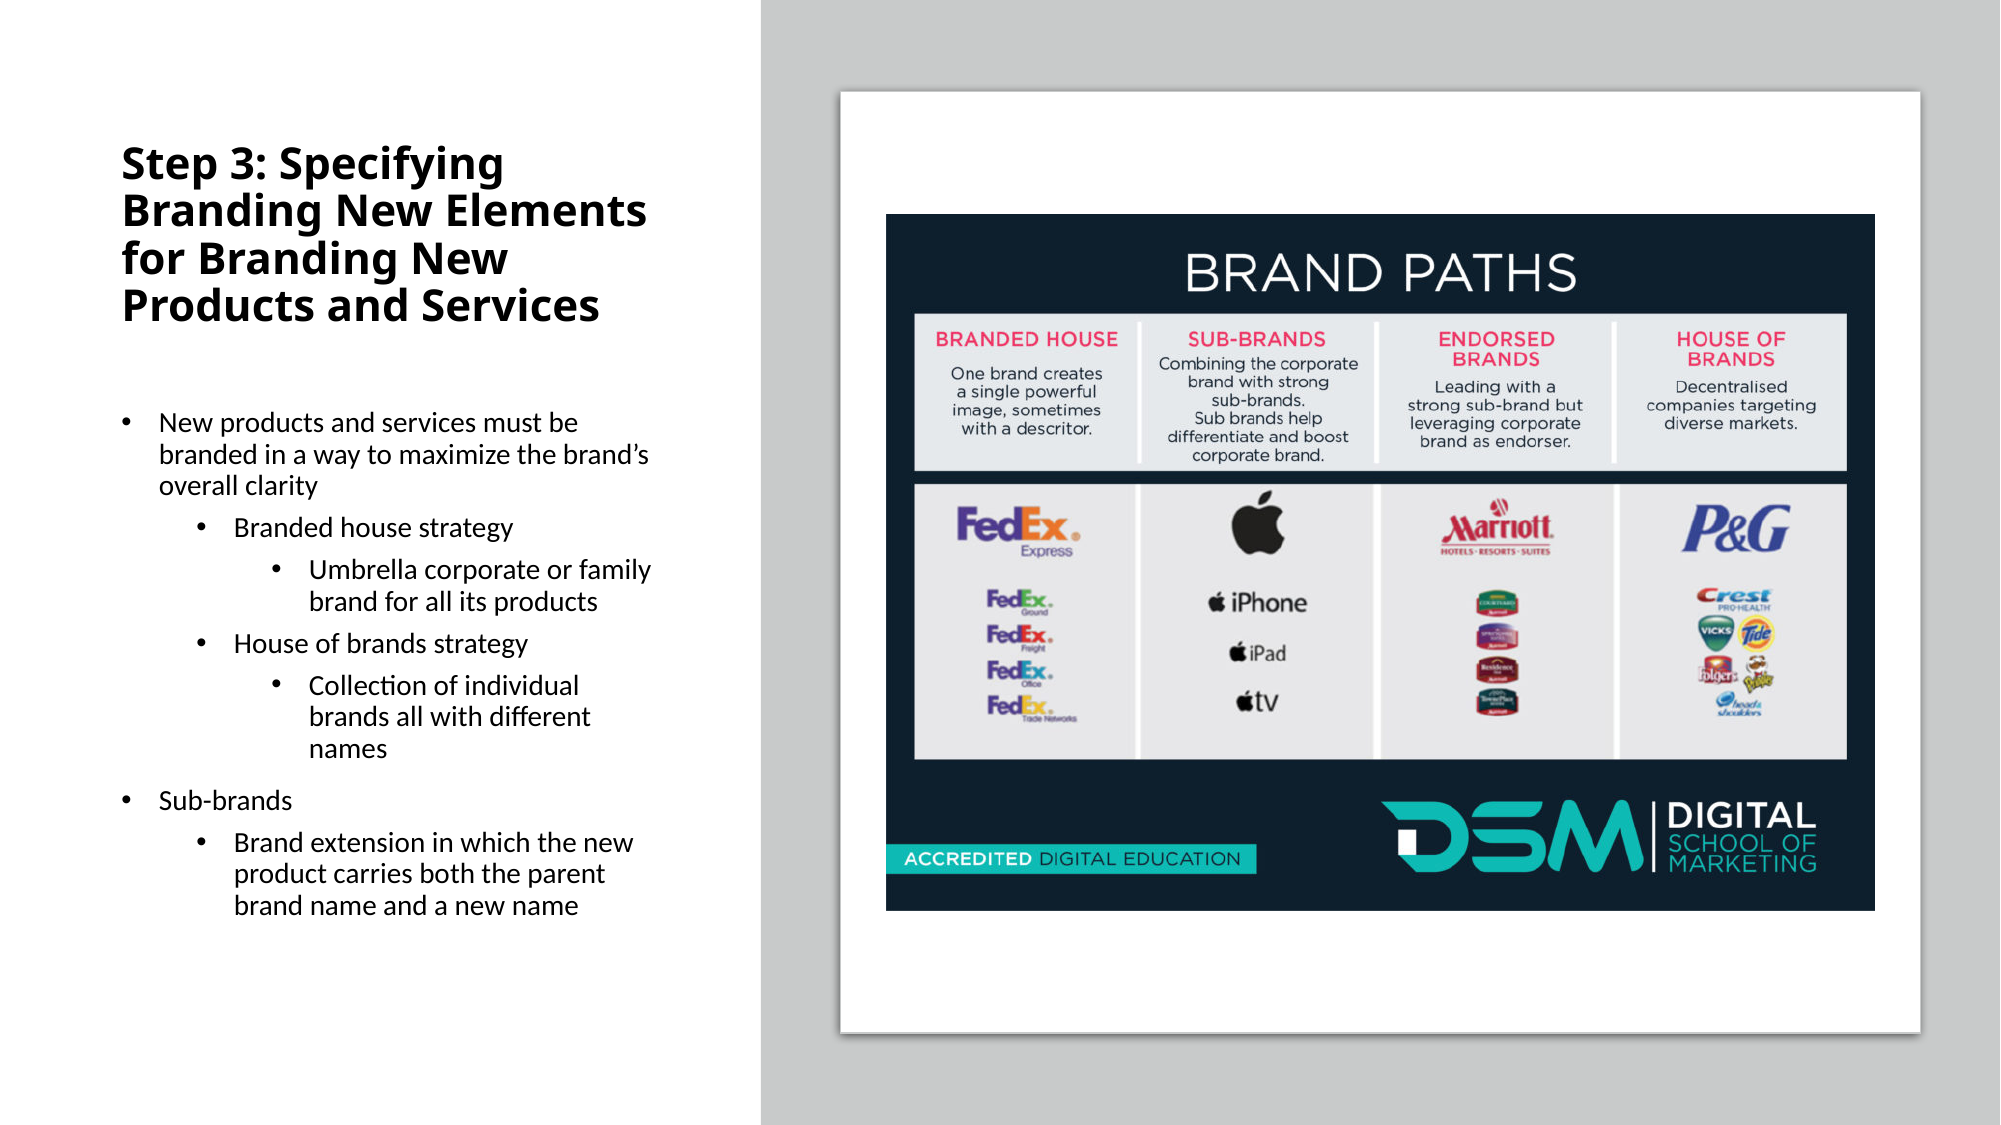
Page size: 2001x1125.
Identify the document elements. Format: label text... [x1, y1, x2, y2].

text_box [839, 90, 1922, 1034]
picture [886, 214, 1875, 911]
list New products and services must be branded in a way to maximize the brand’s overall clarity Branded house strategy Umbrella corporate or family brand for all its products House of brands strategy Collection of individual brands all with different names Sub-brands Brand extension in which the new product carries both the parent brand name and a new name [106, 399, 682, 1021]
text_box [760, 0, 2000, 1125]
title Step 3: Specifying Branding New Elements for Branding New Products and Services [106, 103, 682, 370]
